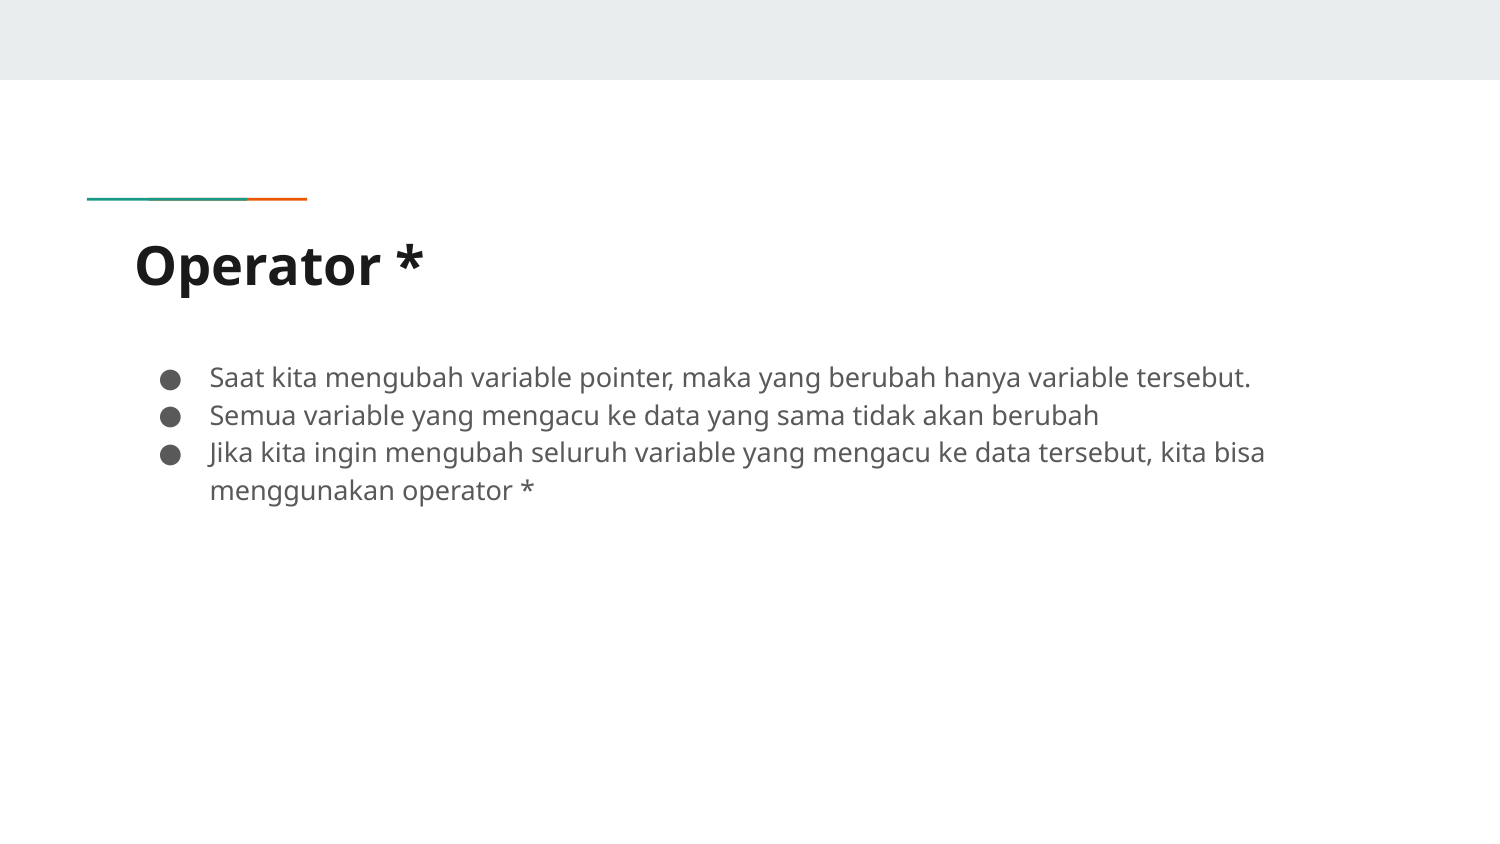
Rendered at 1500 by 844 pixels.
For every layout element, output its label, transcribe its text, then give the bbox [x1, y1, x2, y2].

list Saat kita mengubah variable pointer, maka yang berubah hanya variable tersebut. Semua variable yang mengacu ke data yang sama tidak akan berubah Jika kita ingin mengubah seluruh variable yang mengacu ke data tersebut, kita bisa menggunakan operator * [119, 341, 1381, 712]
title Operator * [119, 216, 1381, 305]
